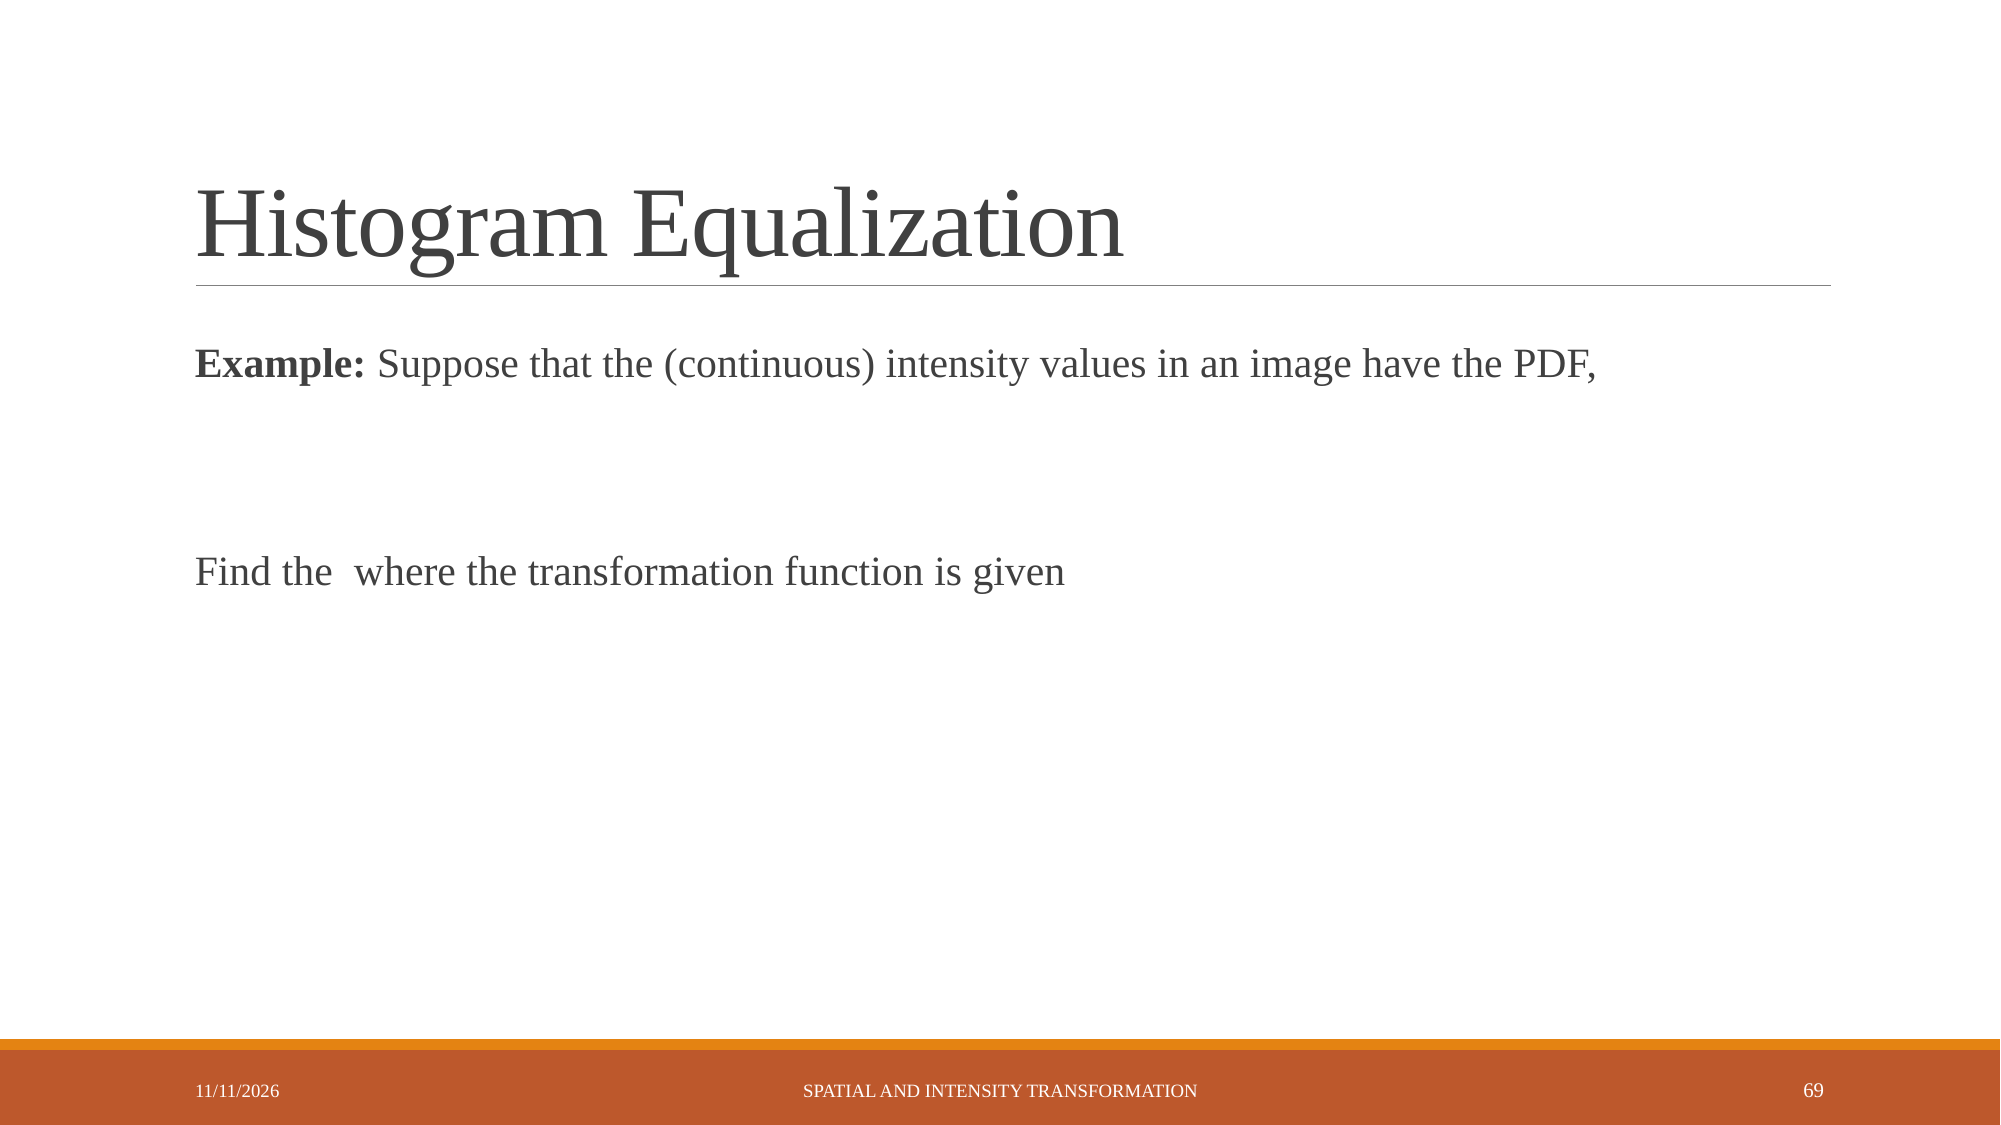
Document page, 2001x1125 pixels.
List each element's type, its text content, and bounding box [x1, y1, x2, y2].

slide_number 69 [1624, 1059, 1840, 1120]
footer Spatial and Intensity Transformation [604, 1059, 1396, 1120]
title Histogram Equalization [179, 47, 1830, 285]
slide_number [179, 1059, 586, 1120]
